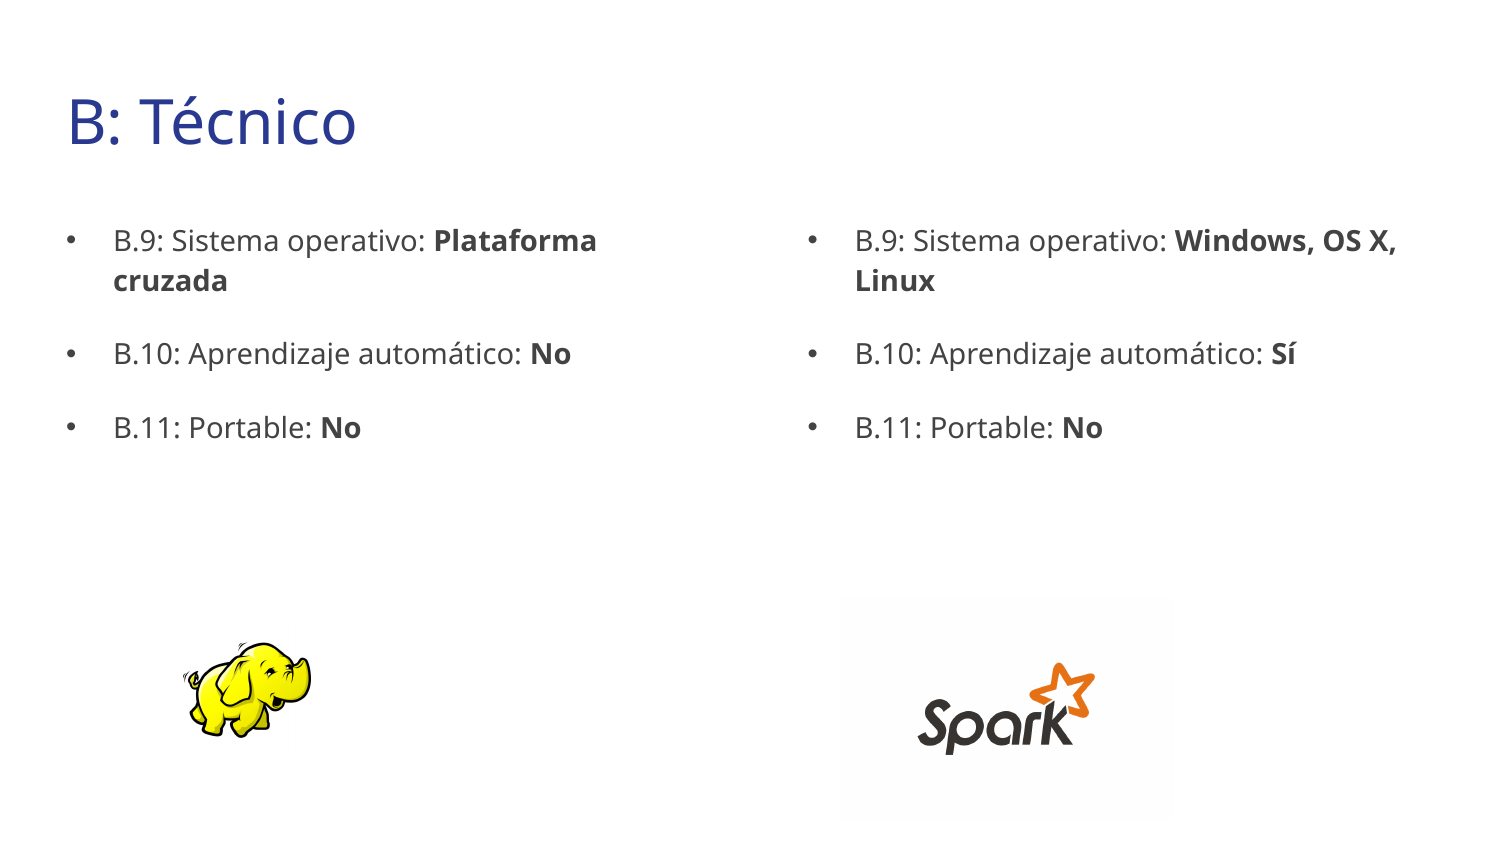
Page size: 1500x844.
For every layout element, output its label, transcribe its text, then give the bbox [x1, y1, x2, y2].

list B.9: Sistema operativo: Windows, OS X, Linux B.10: Aprendizaje automático: Sí B.11: Portable: No [792, 201, 1449, 750]
list B.9: Sistema operativo: Plataforma cruzada B.10: Aprendizaje automático: No B.11: Portable: No [51, 201, 708, 750]
picture [839, 598, 1173, 821]
title B: Técnico [51, 67, 1449, 167]
picture [183, 621, 311, 750]
